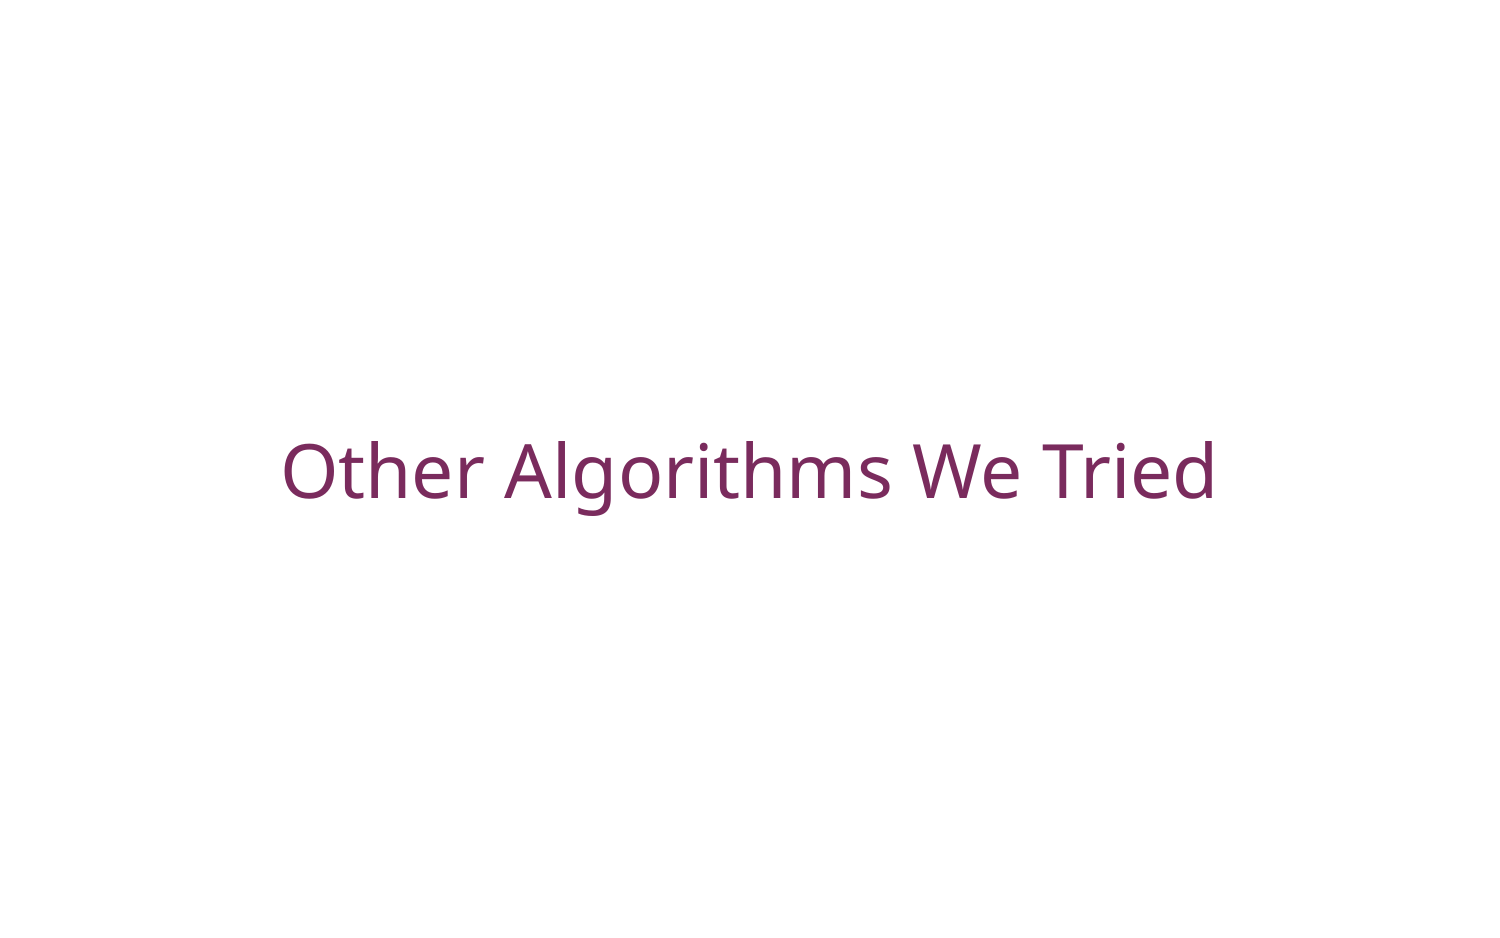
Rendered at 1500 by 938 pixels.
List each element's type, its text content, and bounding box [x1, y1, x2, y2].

title Other Algorithms We Tried [51, 392, 1449, 546]
